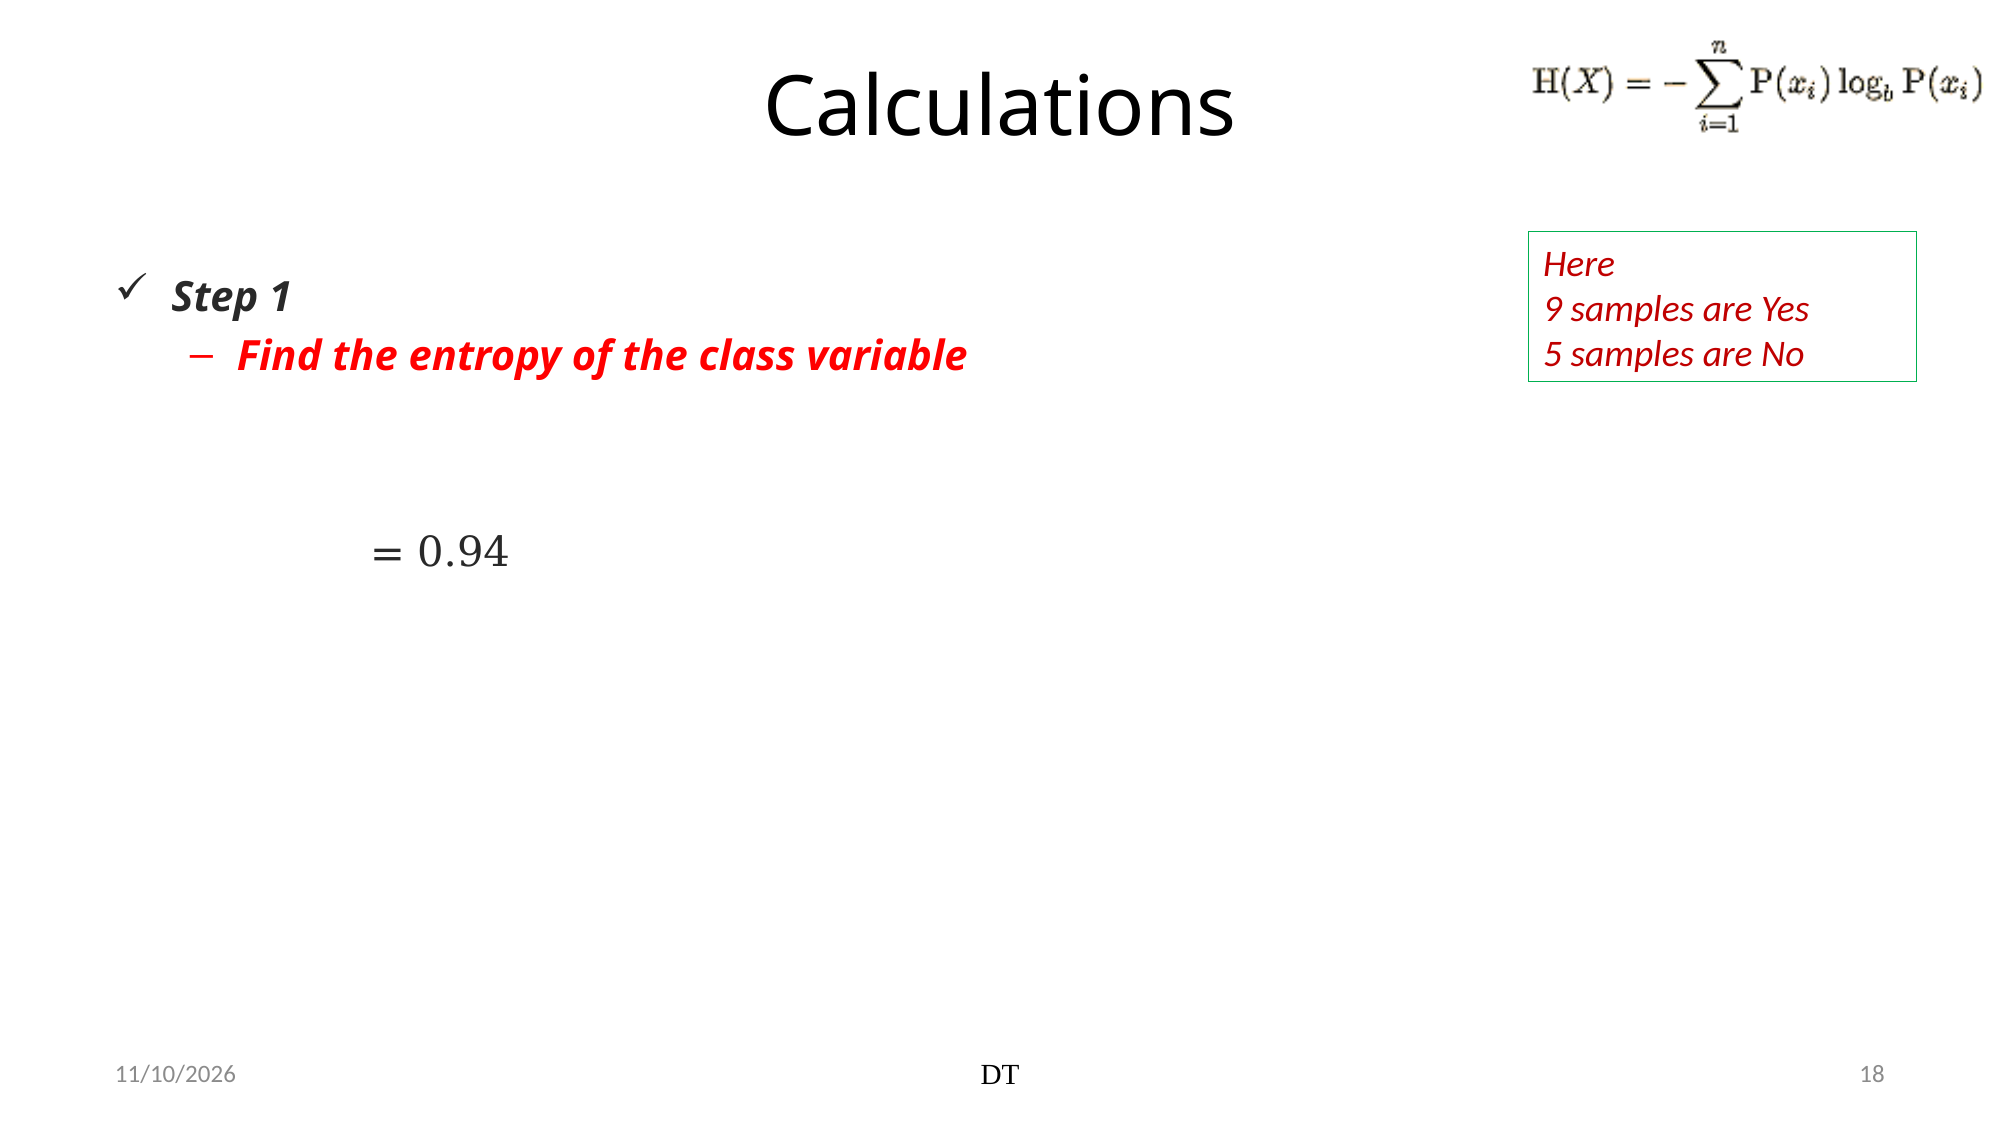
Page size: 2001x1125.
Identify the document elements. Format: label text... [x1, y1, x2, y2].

slide_number 18 [1433, 1042, 1900, 1103]
picture [1518, 6, 2000, 164]
footer DT [683, 1042, 1317, 1103]
text_box Here 9 samples are Yes 5 samples are No [1528, 231, 1917, 382]
title Calculations [99, 45, 1900, 233]
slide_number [99, 1042, 567, 1103]
